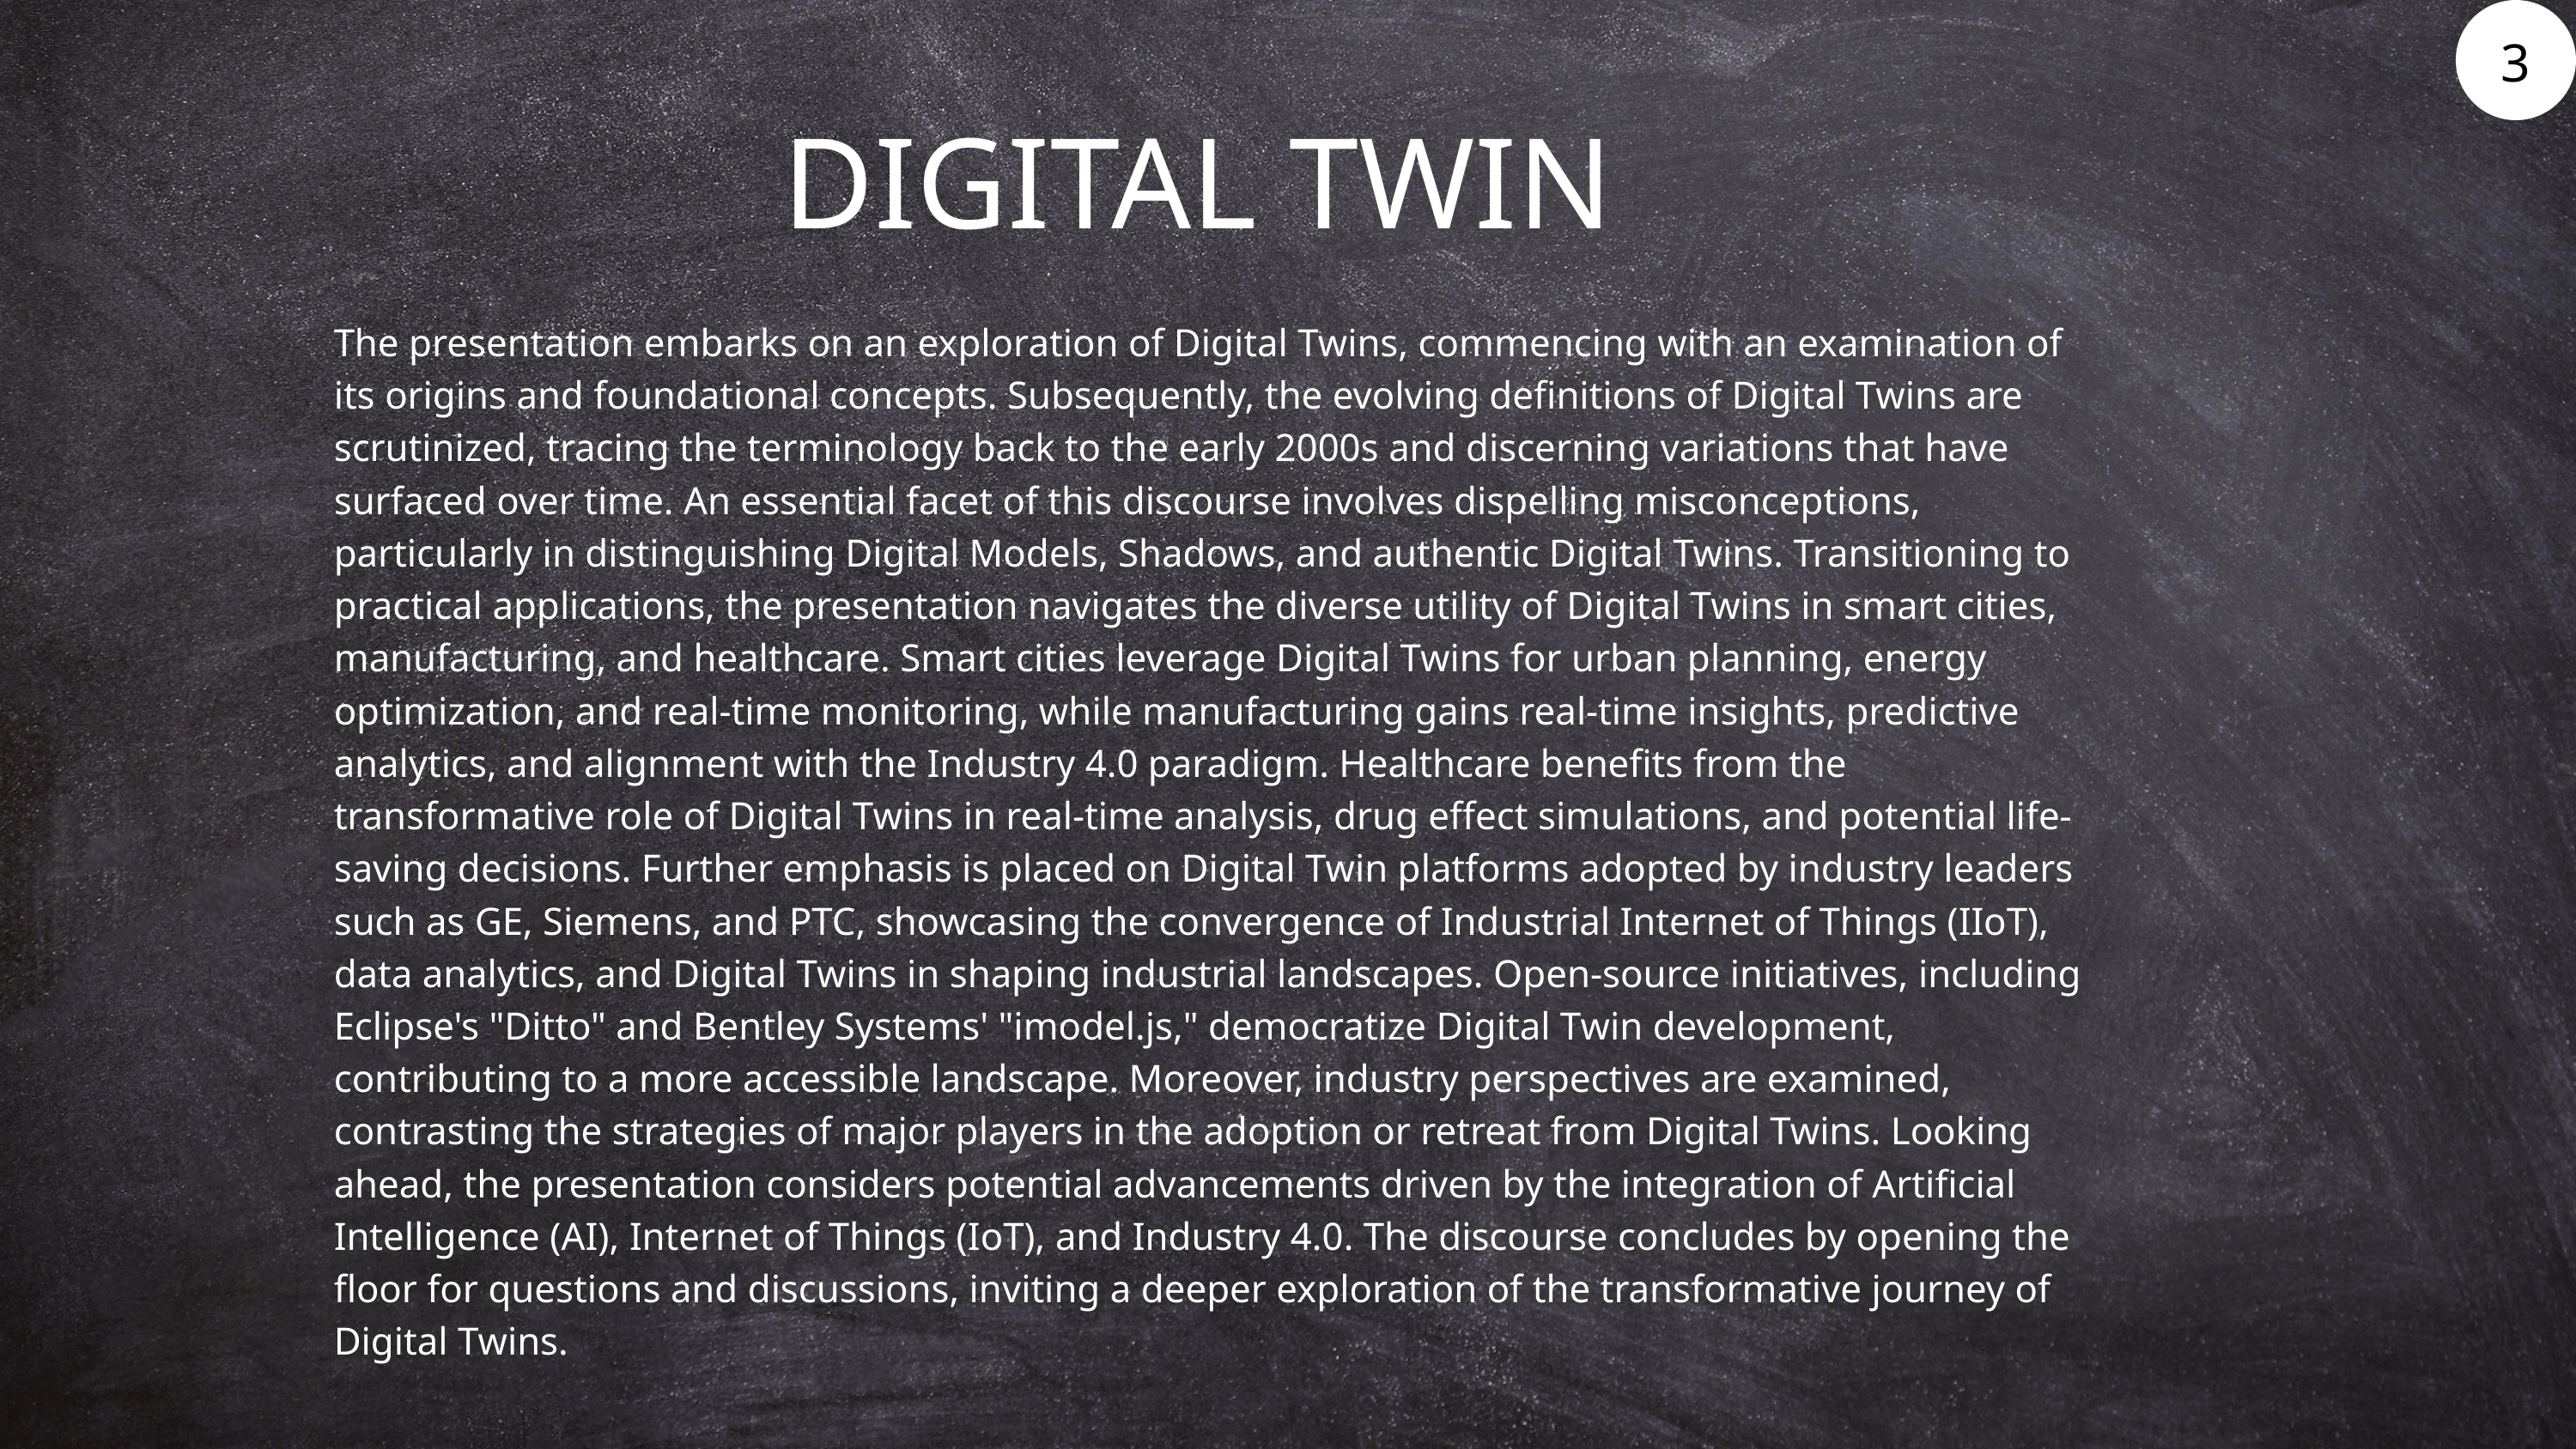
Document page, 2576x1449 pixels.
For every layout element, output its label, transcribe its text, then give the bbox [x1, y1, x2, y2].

text_box [0, 0, 2576, 1449]
text_box The presentation embarks on an exploration of Digital Twins, commencing with an examination of its origins and foundational concepts. Subsequently, the evolving definitions of Digital Twins are scrutinized, tracing the terminology back to the early 2000s and discerning variations that have surfaced over time. An essential facet of this discourse involves dispelling misconceptions, particularly in distinguishing Digital Models, Shadows, and authentic Digital Twins. Transitioning to practical applications, the presentation navigates the diverse utility of Digital Twins in smart cities, manufacturing, and healthcare. Smart cities leverage Digital Twins for urban planning, energy optimization, and real-time monitoring, while manufacturing gains real-time insights, predictive analytics, and alignment with the Industry 4.0 paradigm. Healthcare benefits from the transformative role of Digital Twins in real-time analysis, drug effect simulations, and potential life-saving decisions. Further emphasis is placed on Digital Twin platforms adopted by industry leaders such as GE, Siemens, and PTC, showcasing the convergence of Industrial Internet of Things (IIoT), data analytics, and Digital Twins in shaping industrial landscapes. Open-source initiatives, including Eclipse's "Ditto" and Bentley Systems' "imodel.js," democratize Digital Twin development, contributing to a more accessible landscape. Moreover, industry perspectives are examined, contrasting the strategies of major players in the adoption or retreat from Digital Twins. Looking ahead, the presentation considers potential advancements driven by the integration of Artificial Intelligence (AI), Internet of Things (IoT), and Industry 4.0. The discourse concludes by opening the floor for questions and discussions, inviting a deeper exploration of the transformative journey of Digital Twins. [333, 311, 2101, 1363]
text_box DIGITAL TWIN [782, 113, 2047, 254]
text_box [2455, 0, 2576, 121]
